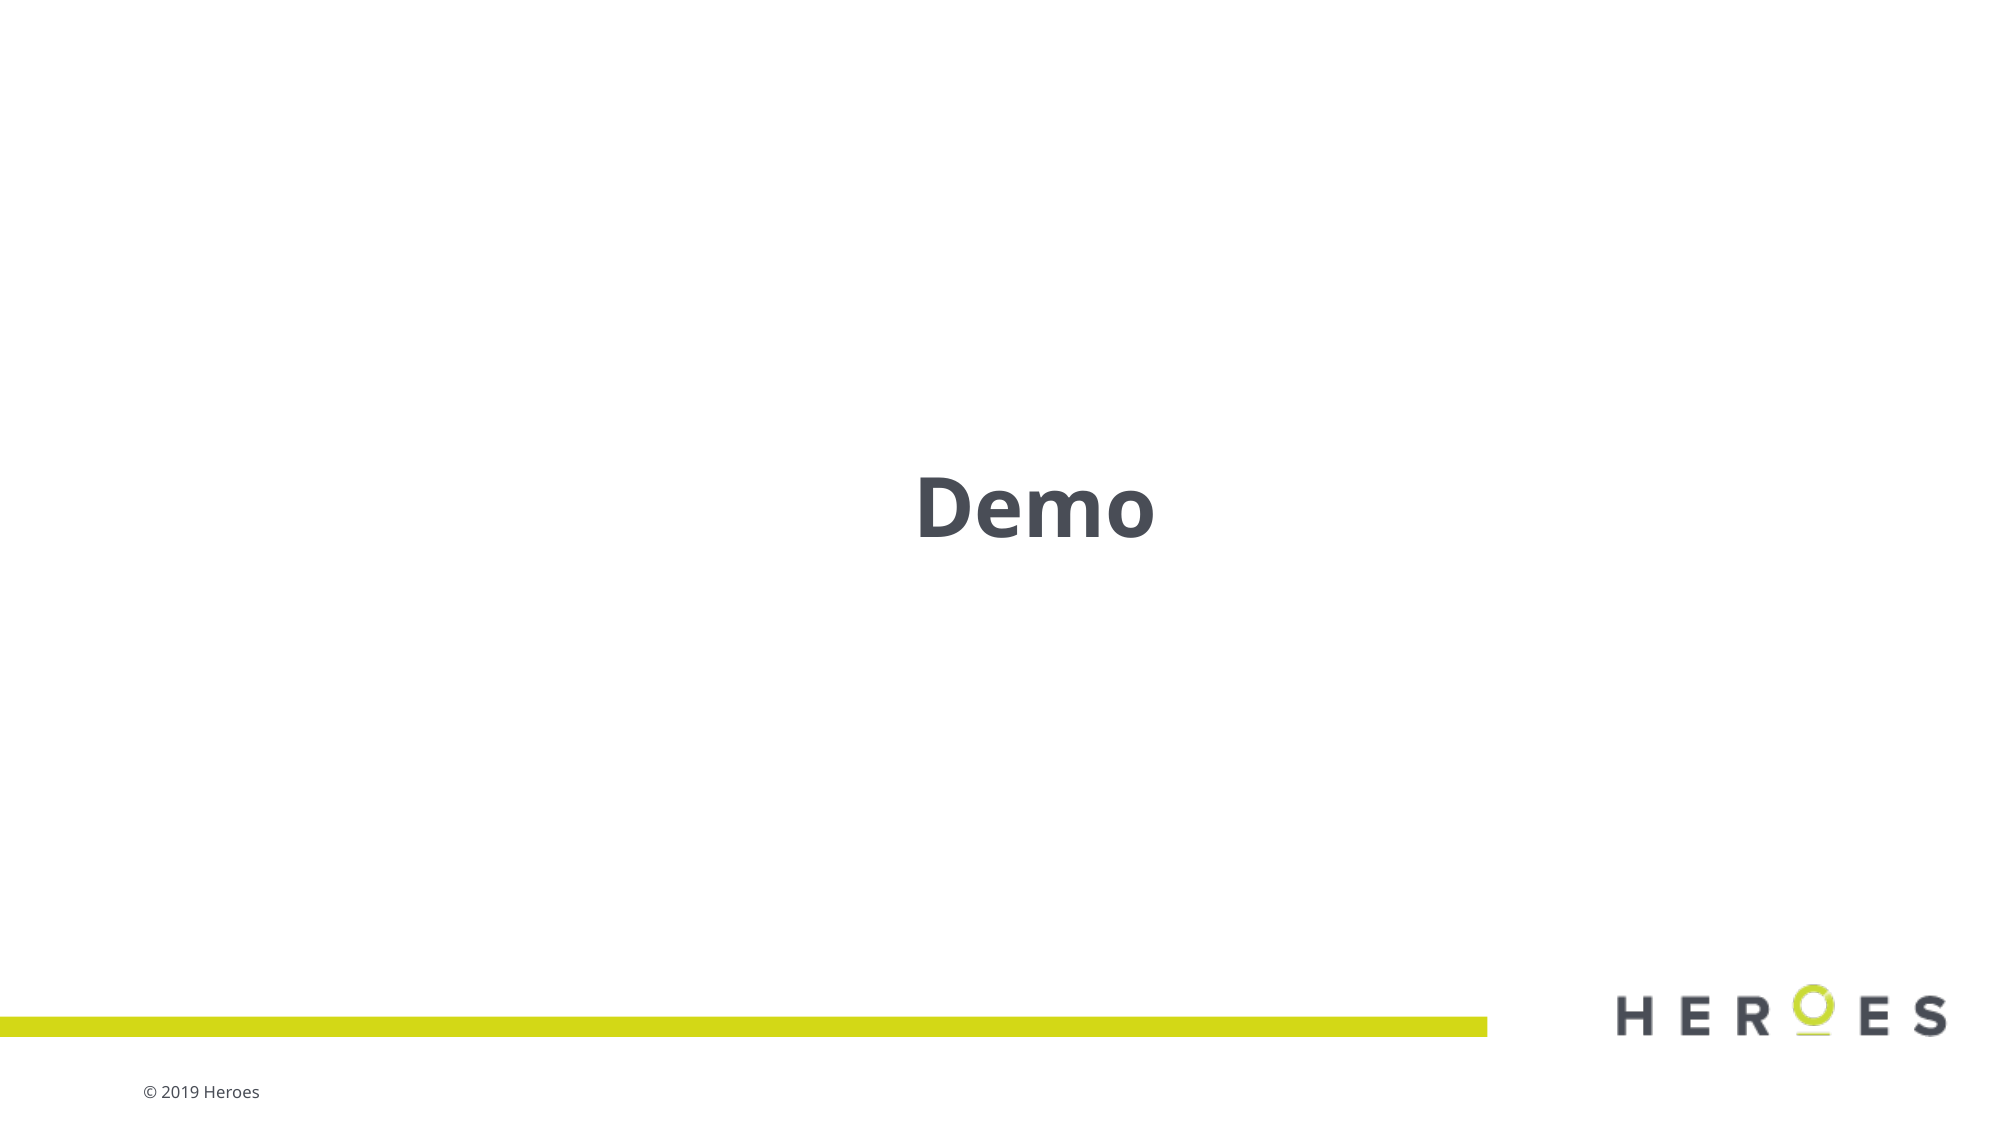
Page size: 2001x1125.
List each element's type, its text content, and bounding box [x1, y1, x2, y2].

list Demo [373, 454, 1683, 523]
picture [1617, 982, 1949, 1037]
